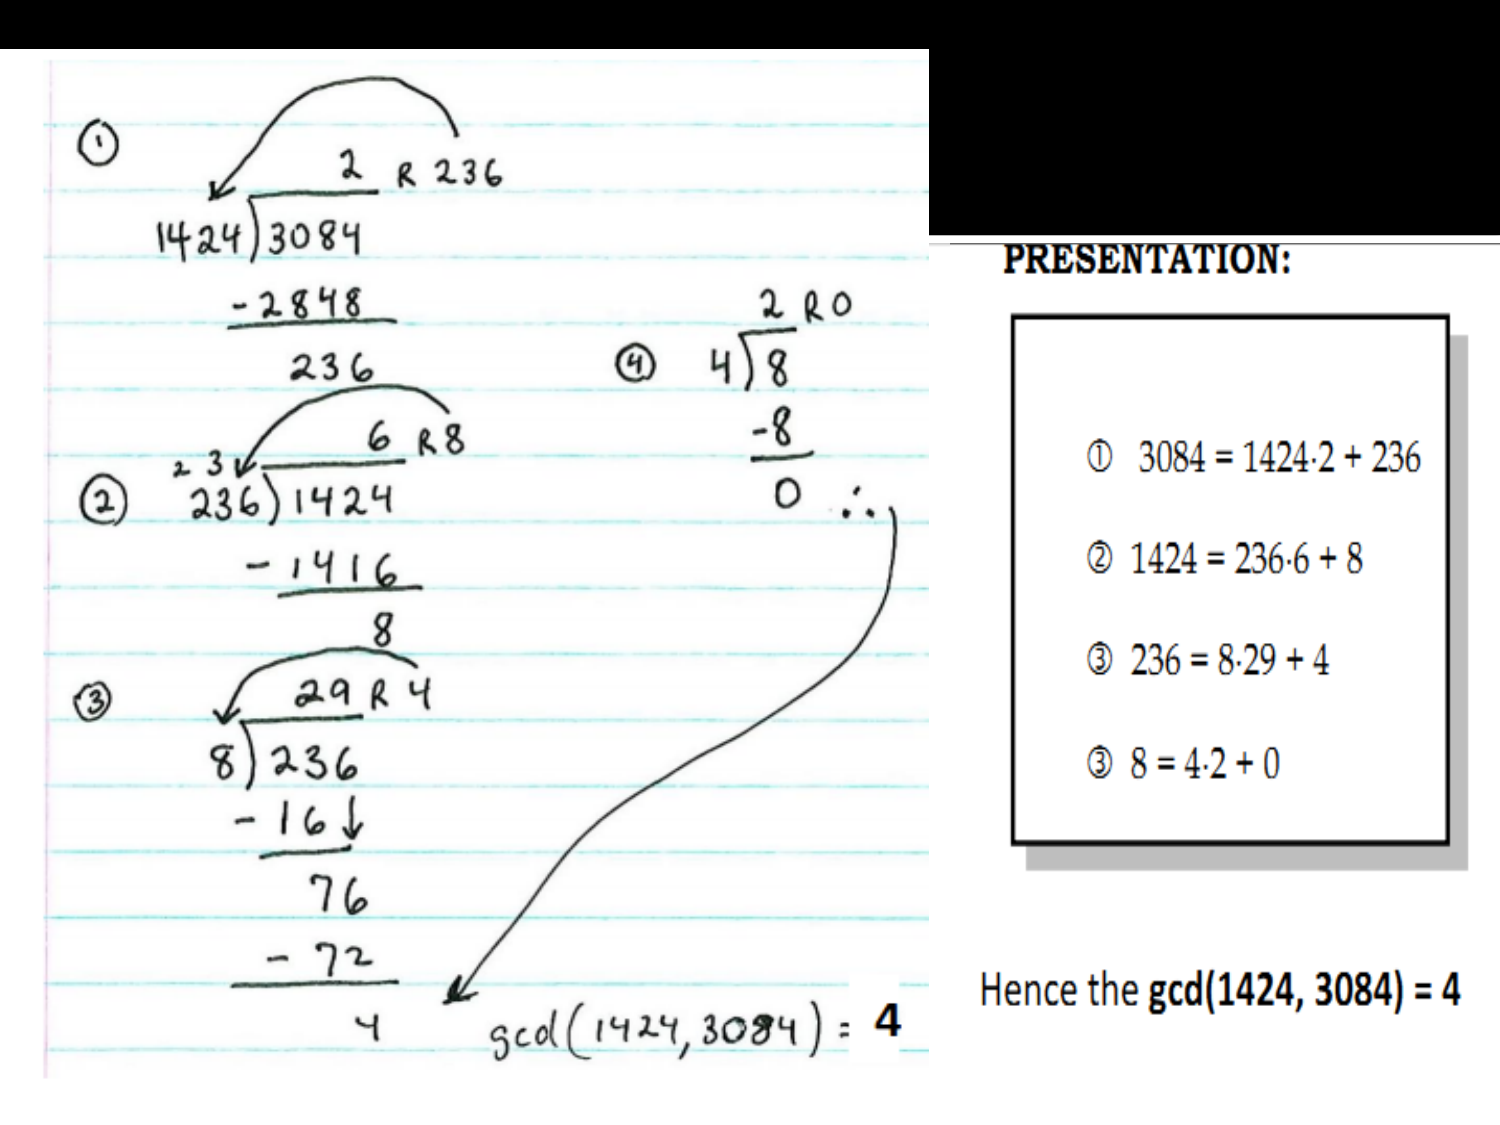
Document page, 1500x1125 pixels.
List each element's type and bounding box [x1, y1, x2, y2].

picture [950, 243, 1500, 1050]
list [0, 49, 929, 1102]
